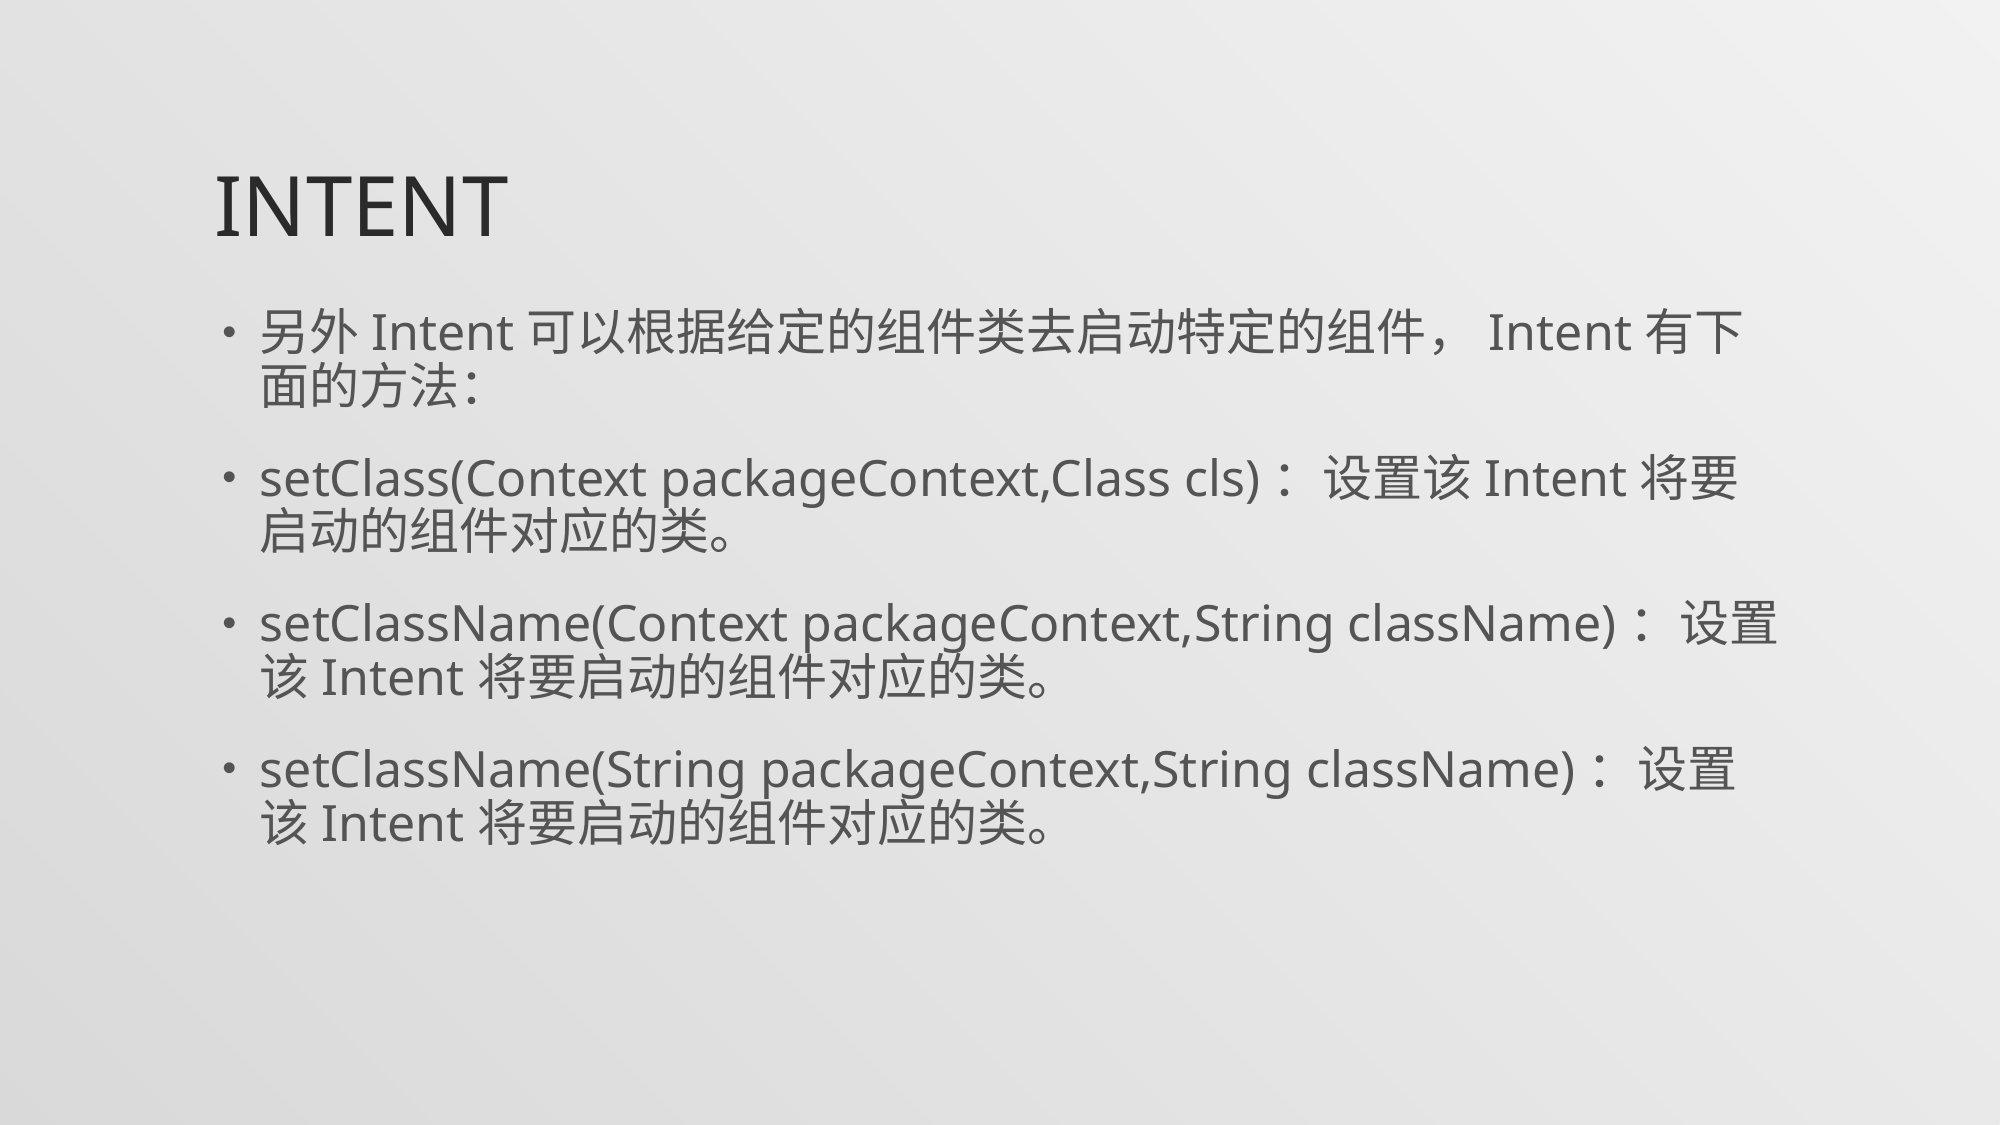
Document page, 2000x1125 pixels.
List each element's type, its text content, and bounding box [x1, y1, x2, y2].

list 另外Intent可以根据给定的组件类去启动特定的组件，Intent有下面的方法： setClass(Context packageContext,Class cls)：设置该Intent将要启动的组件对应的类。 setClassName(Context packageContext,String className)：设置该Intent将要启动的组件对应的类。 setClassName(String packageContext,String className)：设置该Intent将要启动的组件对应的类。 [199, 299, 1800, 1013]
title Intent [199, 45, 1800, 263]
